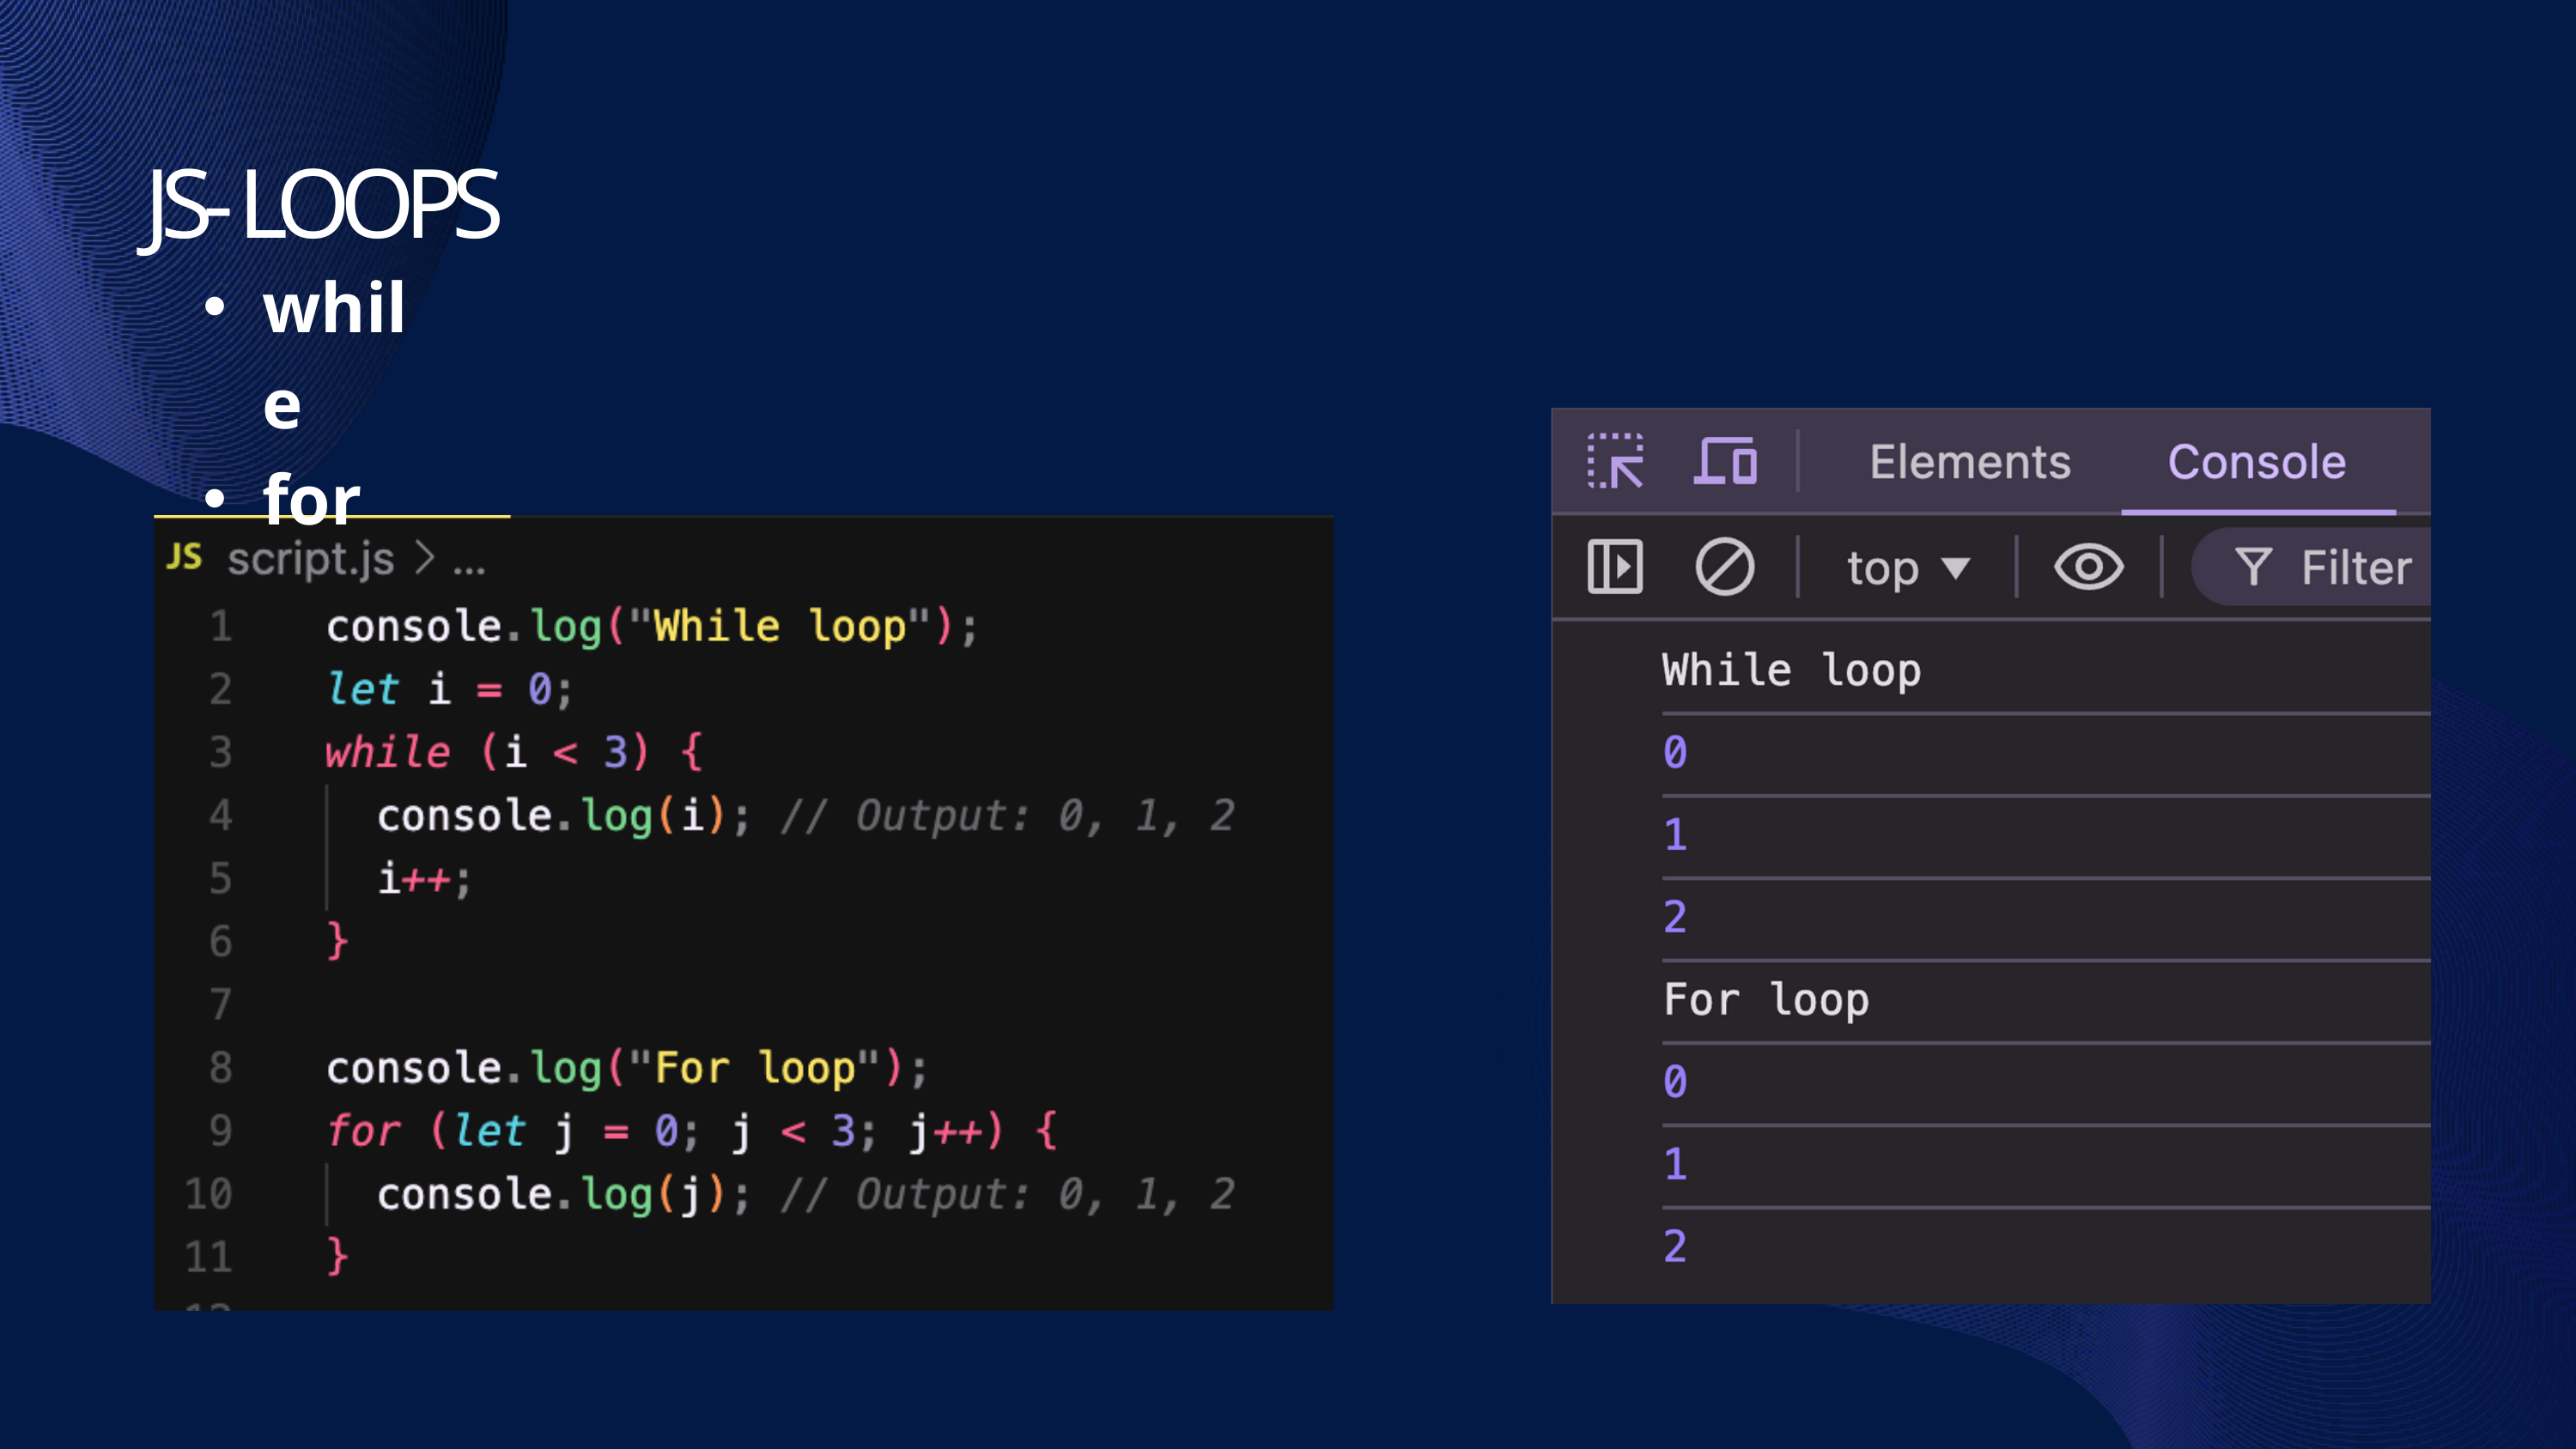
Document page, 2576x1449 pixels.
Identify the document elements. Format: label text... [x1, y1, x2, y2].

text_box JS- LOOPS [144, 149, 744, 258]
text_box [1551, 408, 2432, 1304]
text_box [0, 0, 519, 516]
text_box [1489, 601, 2576, 1449]
text_box while for [144, 250, 441, 539]
text_box [154, 515, 1334, 1311]
